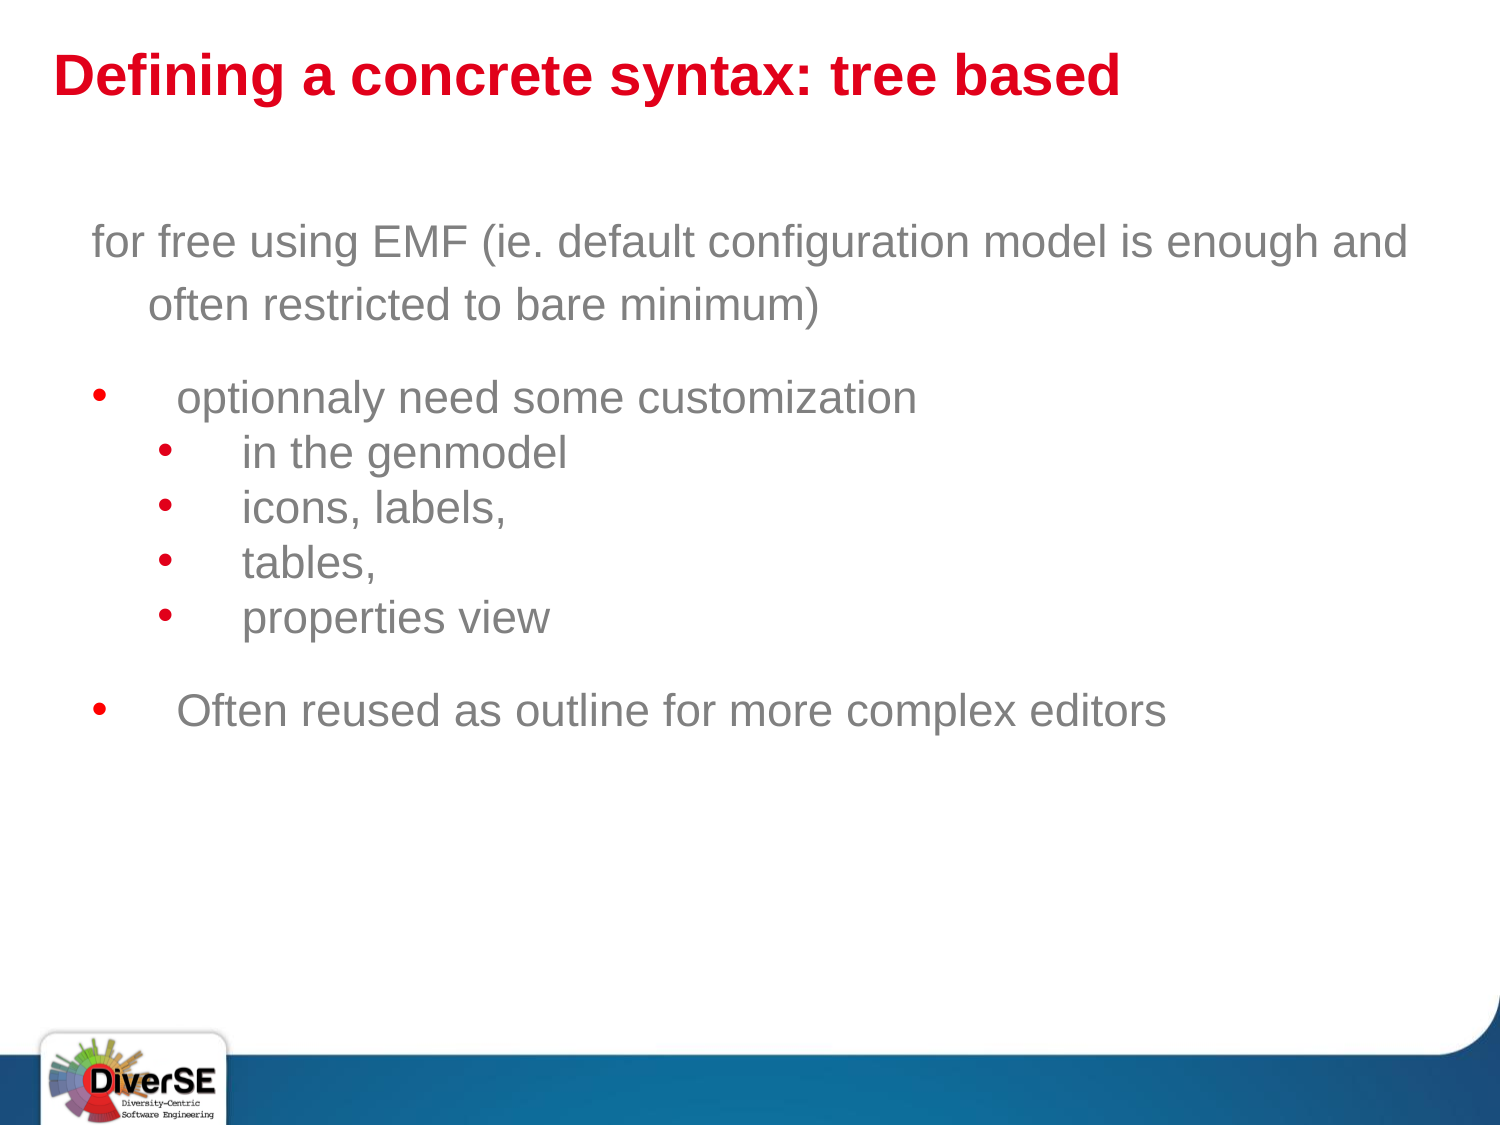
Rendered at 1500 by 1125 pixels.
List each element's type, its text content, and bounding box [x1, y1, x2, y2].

title Defining a concrete syntax: tree based [52, 18, 1459, 126]
picture [0, 947, 1500, 1125]
list for free using EMF (ie. default configuration model is enough and often restricted to bare minimum) optionnaly need some customization in the genmodel icons, labels, tables, properties view Often reused as outline for more complex editors [76, 196, 1436, 1000]
